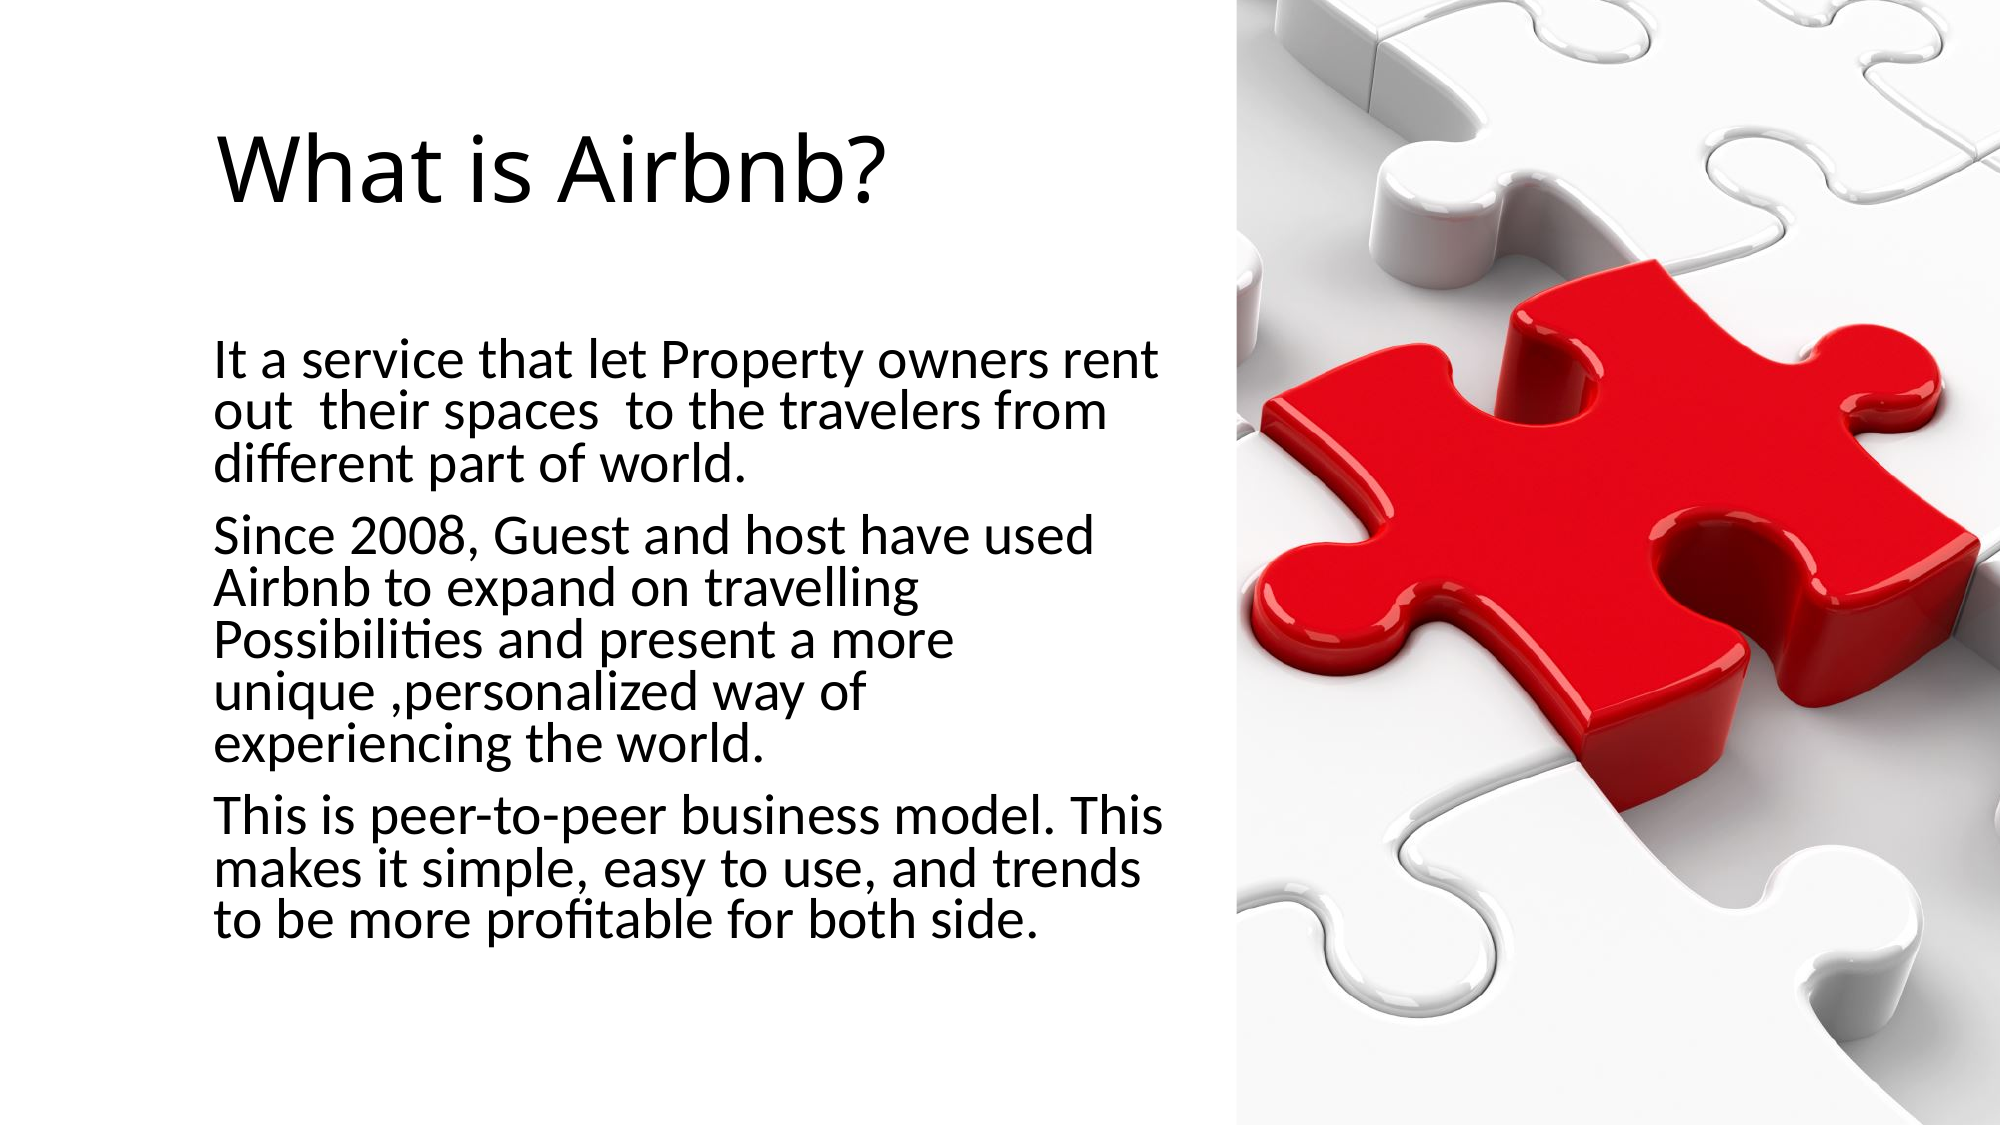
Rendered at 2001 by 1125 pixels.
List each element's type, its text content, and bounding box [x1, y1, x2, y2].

picture [1236, 0, 2000, 1125]
title What is Airbnb? [201, 60, 1186, 278]
list It a service that let Property owners rent out their spaces to the travelers from different part of world. Since 2008, Guest and host have used Airbnb to expand on travelling Possibilities and present a more unique ,personalized way of experiencing the world. This is peer-to-peer business model. This makes it simple, easy to use, and trends to be more profitable for both side. [198, 328, 1186, 1014]
